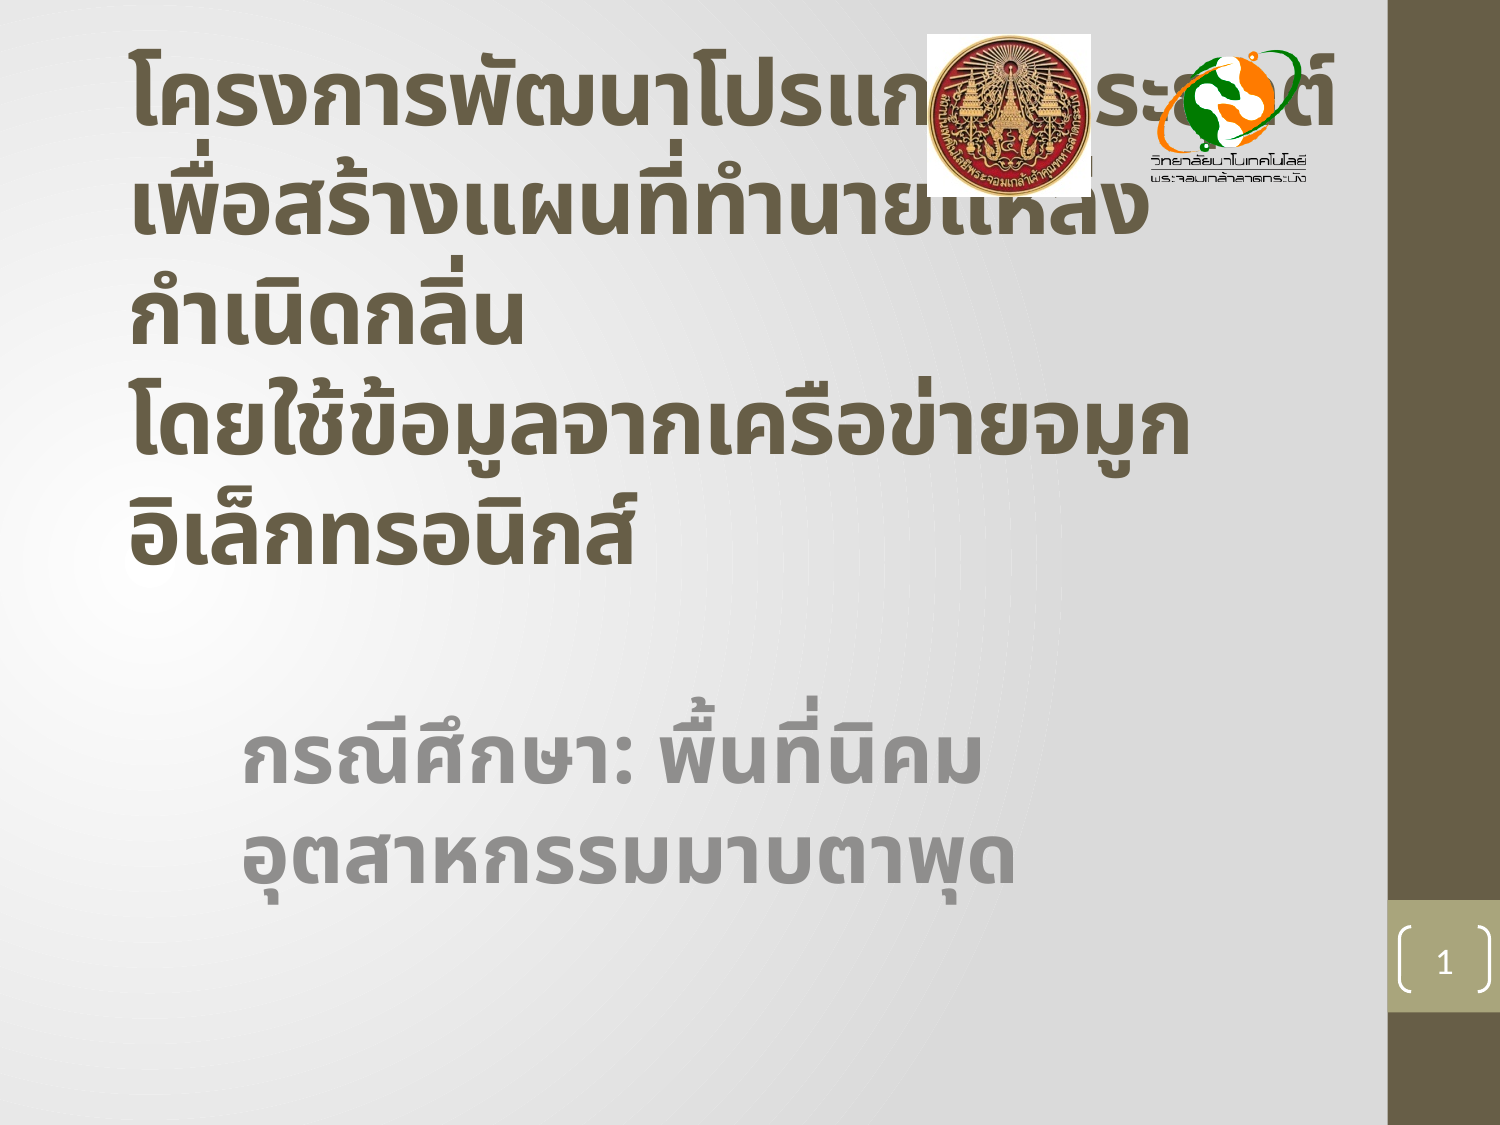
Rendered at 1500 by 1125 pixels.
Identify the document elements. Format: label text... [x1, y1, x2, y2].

subtitle กรณีศึกษา: พื้นที่นิคมอุตสาหกรรมมาบตาพุด [225, 692, 1275, 925]
picture [1151, 48, 1306, 183]
title โครงการพัฒนาโปรแกรมประยุกต์เพื่อสร้างแผนที่ทำนายแหล่งกำเนิดกลิ่น โดยใช้ข้อมูลจากเครือข่ายจมูกอิเล็กทรอนิกส์ [112, 267, 1388, 591]
picture [926, 34, 1091, 198]
slide_number 1 [1397, 925, 1492, 994]
